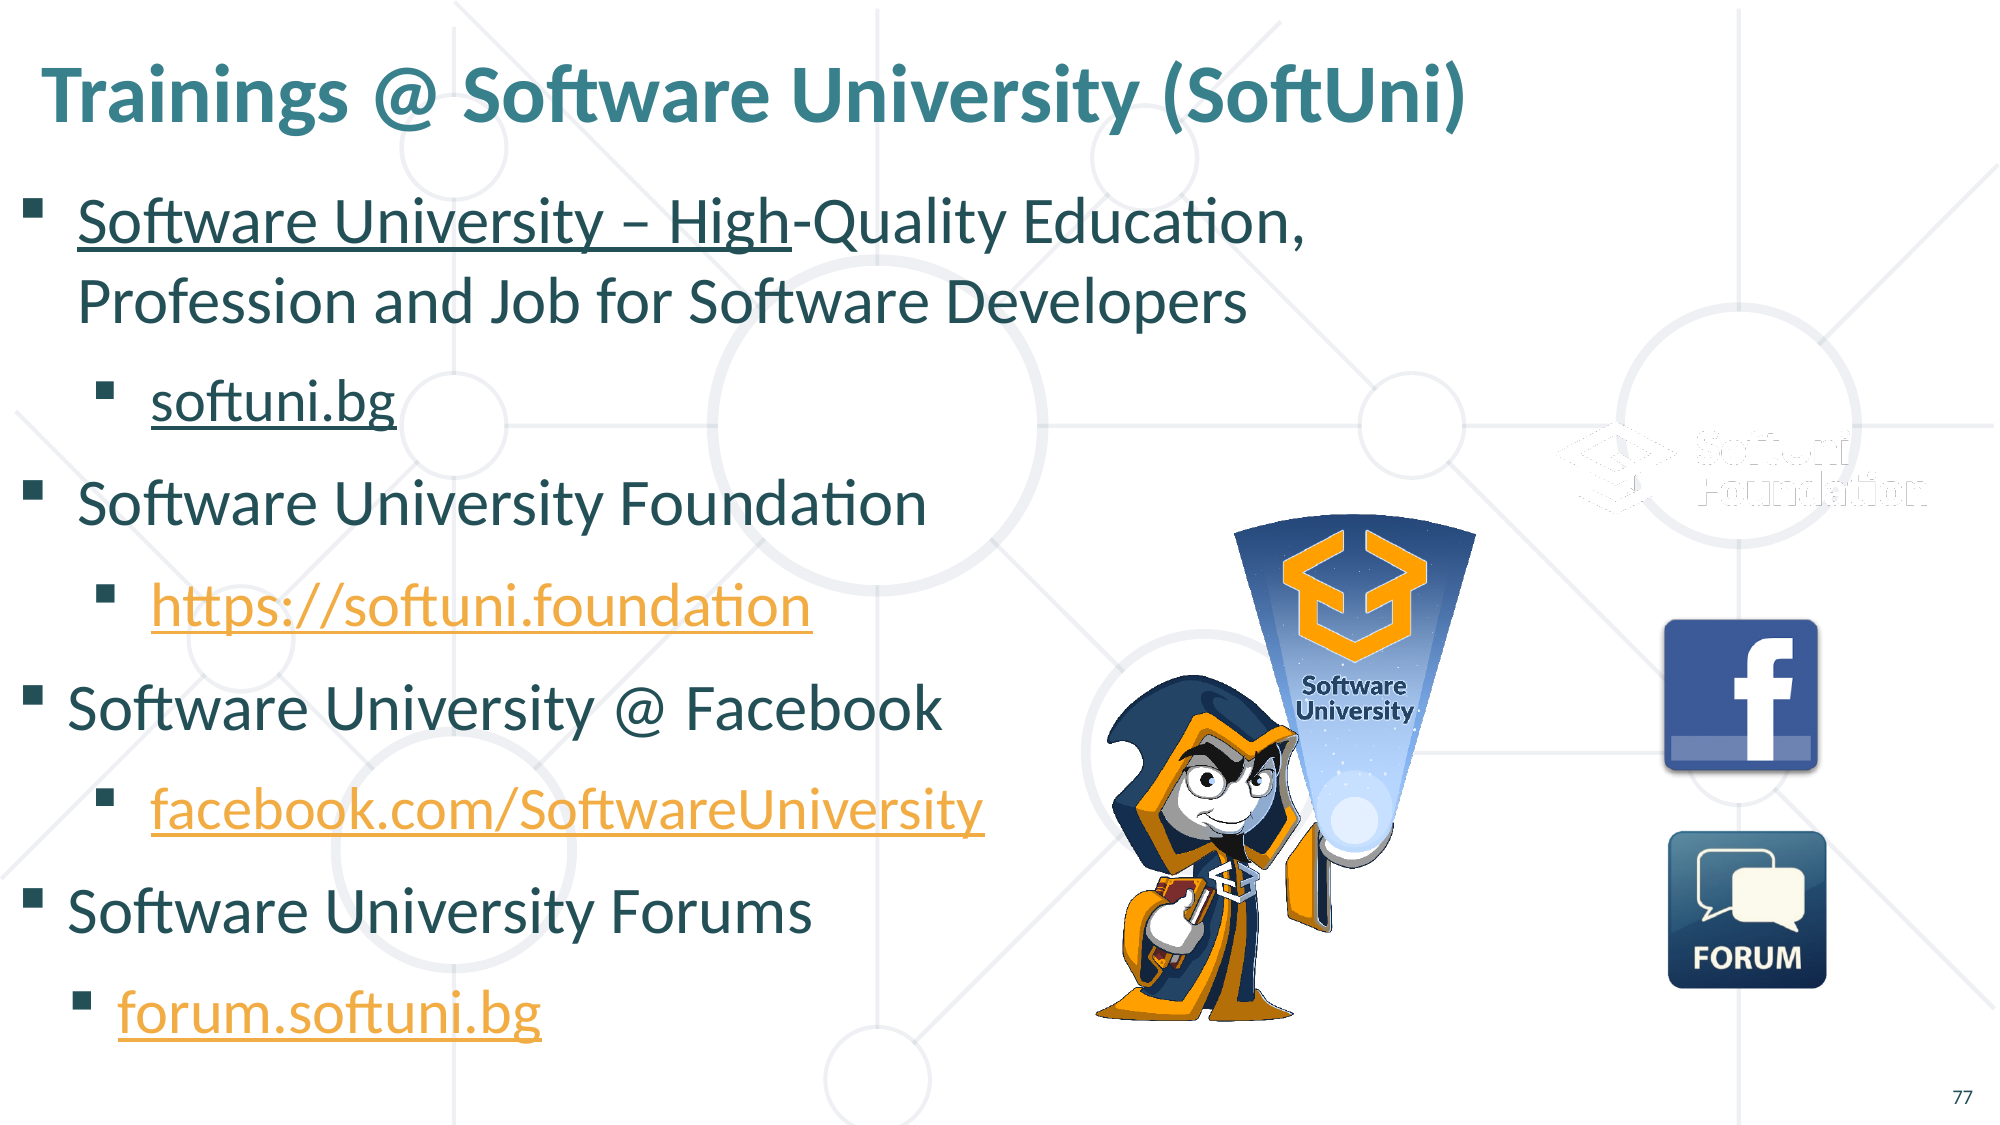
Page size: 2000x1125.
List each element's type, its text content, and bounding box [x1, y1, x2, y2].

picture [1666, 830, 1827, 990]
picture [1658, 612, 1824, 781]
picture [1554, 420, 1928, 515]
slide_number 77 [1927, 1067, 1989, 1117]
picture [1060, 467, 1512, 1068]
title Trainings @ Software University (SoftUni) [23, 16, 1975, 162]
list Software University – High-Quality Education, Profession and Job for Software Developers softuni.bg Software University Foundation https://softuni.foundation Software University @ Facebook facebook.com/SoftwareUniversity Software University Forums forum.softuni.bg [0, 170, 1548, 1096]
